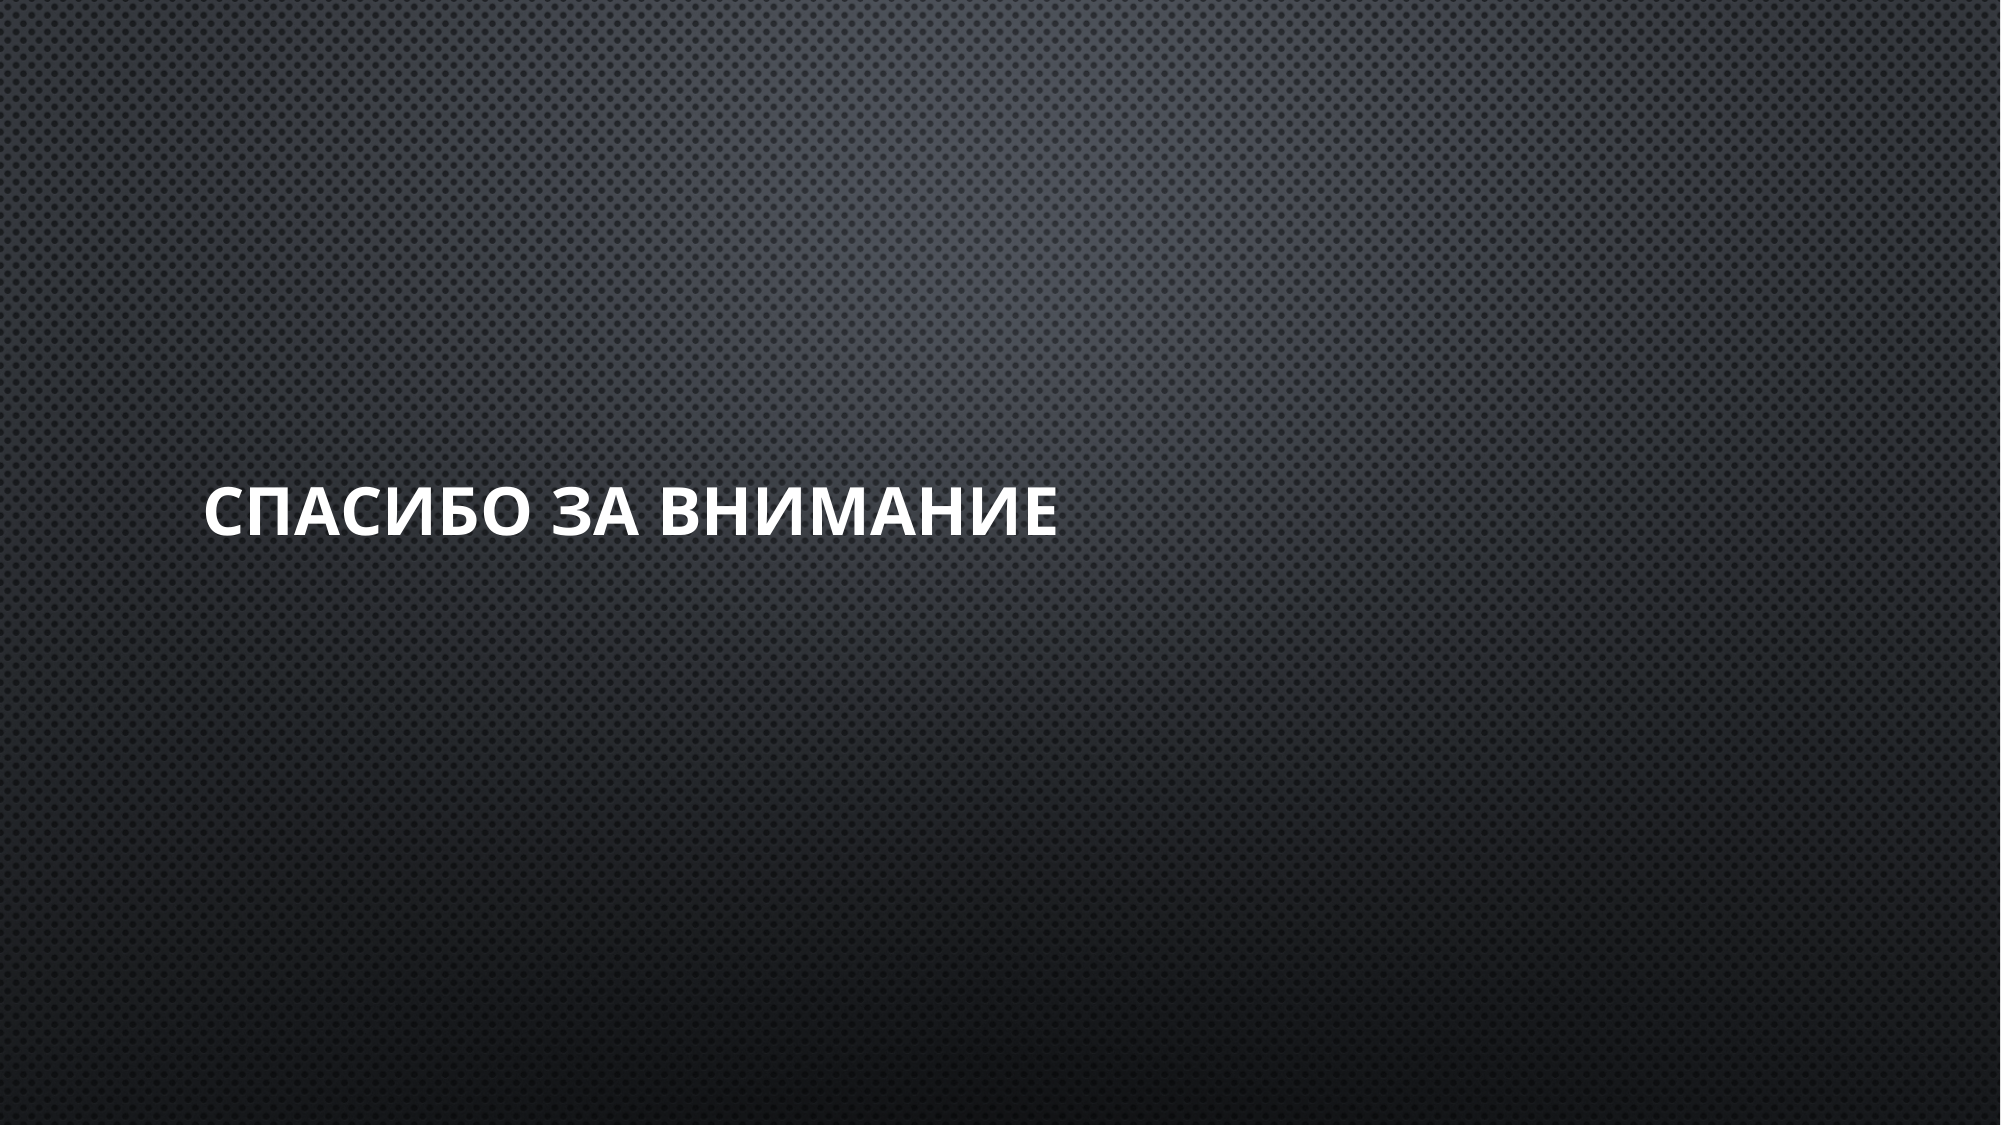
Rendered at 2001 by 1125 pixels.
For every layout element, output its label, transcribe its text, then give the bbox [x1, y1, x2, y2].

title Спасибо за внимание [187, 352, 1813, 666]
